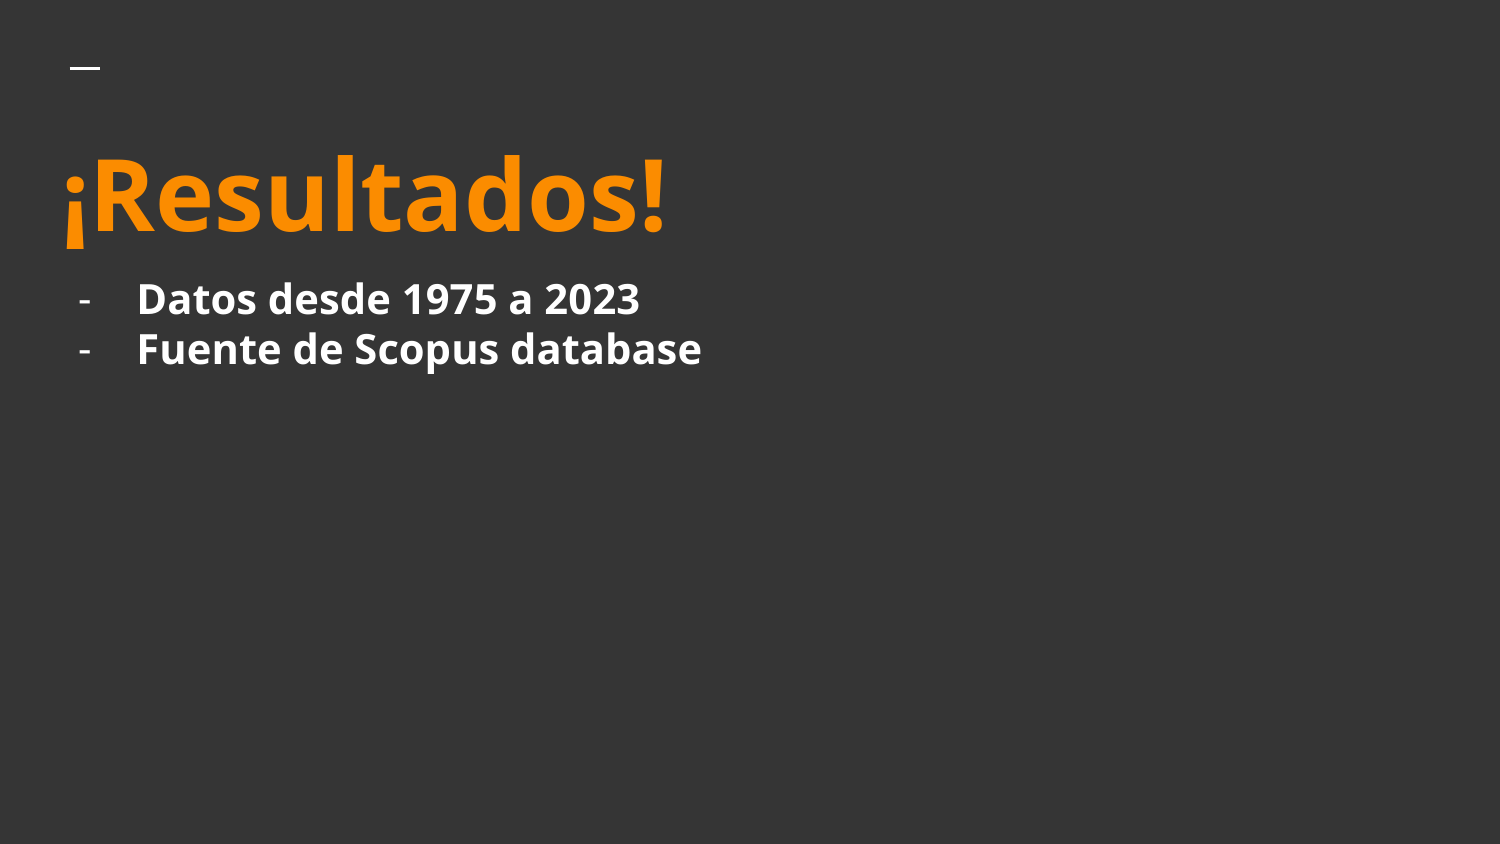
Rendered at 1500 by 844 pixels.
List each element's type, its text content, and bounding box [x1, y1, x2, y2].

title ¡Resultados! Datos desde 1975 a 2023 Fuente de Scopus database [46, 116, 1461, 746]
